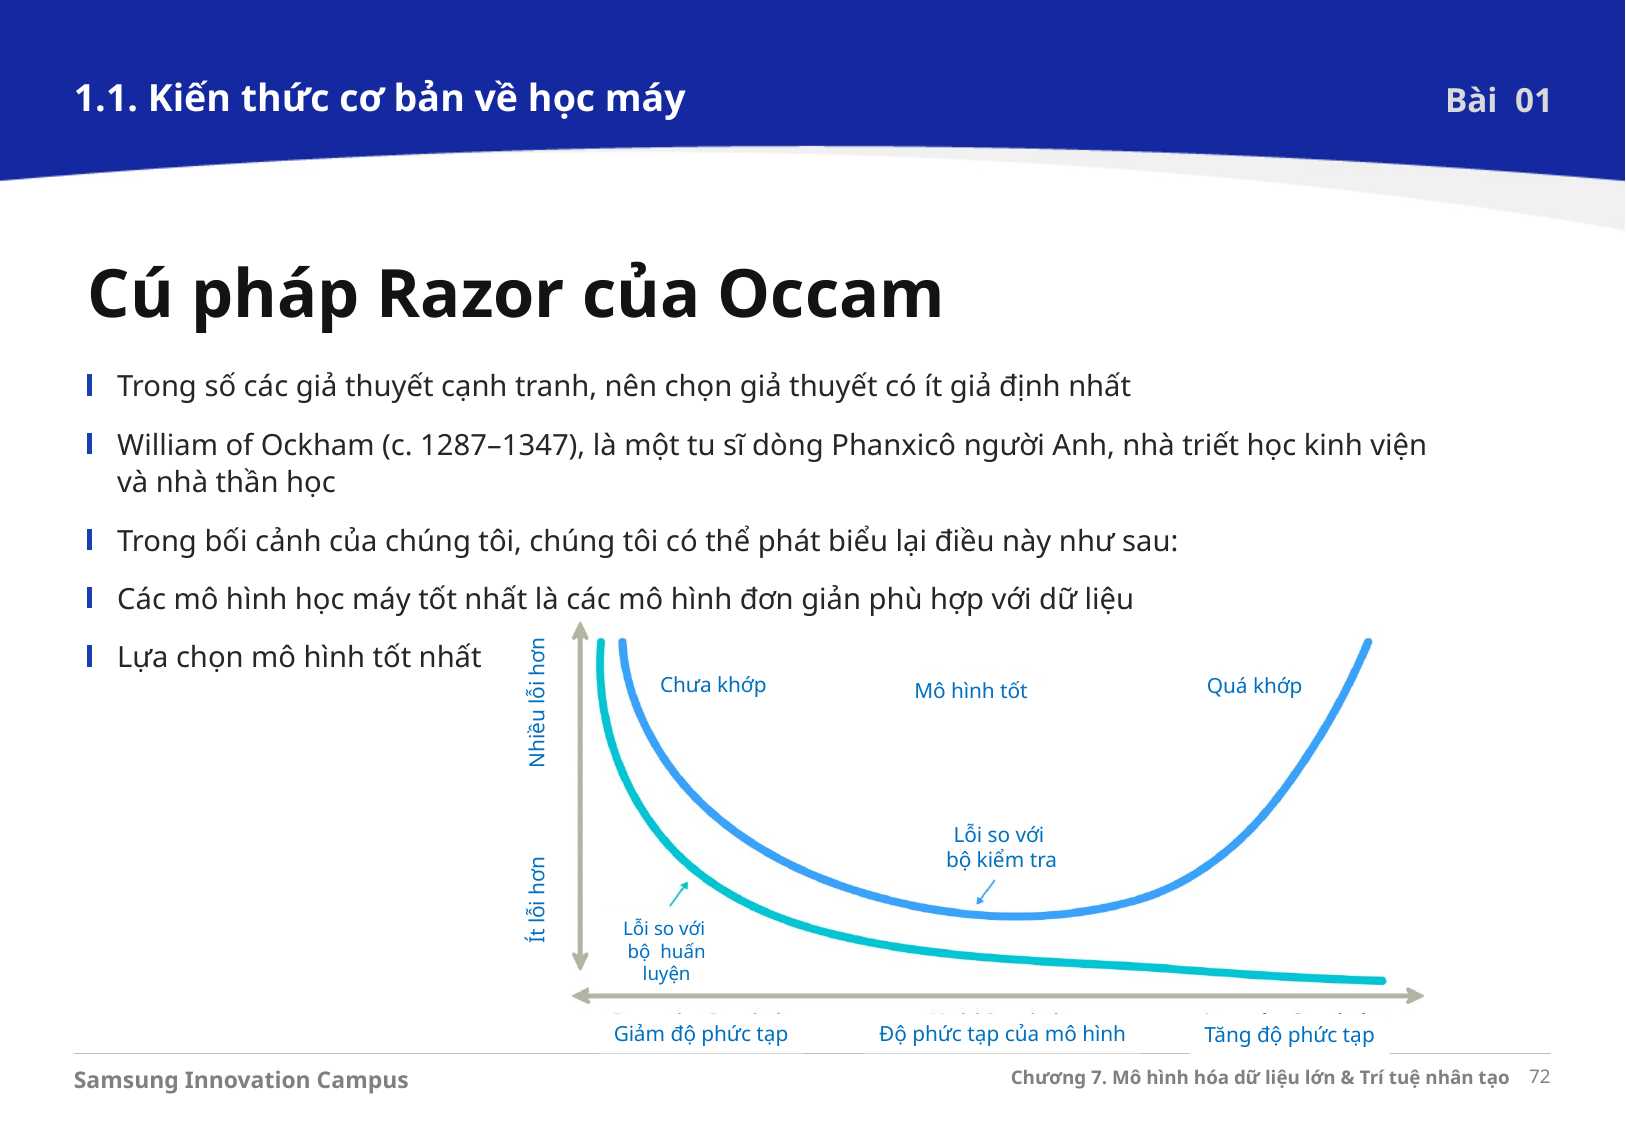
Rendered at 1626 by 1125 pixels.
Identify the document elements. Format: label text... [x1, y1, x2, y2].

text_box Độ phức tạp của mô hình [864, 1033, 1141, 1054]
text_box Ít lỗi hơn [516, 860, 550, 959]
picture [0, 0, 1625, 1125]
list Trong số các giả thuyết cạnh tranh, nên chọn giả thuyết có ít giả định nhất William of Ockham (c. 1287–1347), là một tu sĩ dòng Phanxicô người Anh, nhà triết học kinh viện và nhà thần học Trong bối cảnh của chúng tôi, chúng tôi có thể phát biểu lại điều này như sau: Các mô hình học máy tốt nhất là các mô hình đơn giản phù hợp với dữ liệu Lựa chọn mô hình tốt nhất [87, 365, 1456, 670]
list Bài 01 [1423, 79, 1554, 120]
text_box Nhiều lỗi hơn [516, 642, 550, 783]
text_box Giảm độ phức tạp [598, 1033, 804, 1054]
list Cú pháp Razor của Occam [87, 249, 1531, 331]
list 1.1. Kiến thức cơ bản về học máy [73, 73, 980, 119]
text_box Tăng độ phức tạp [1189, 1033, 1390, 1054]
